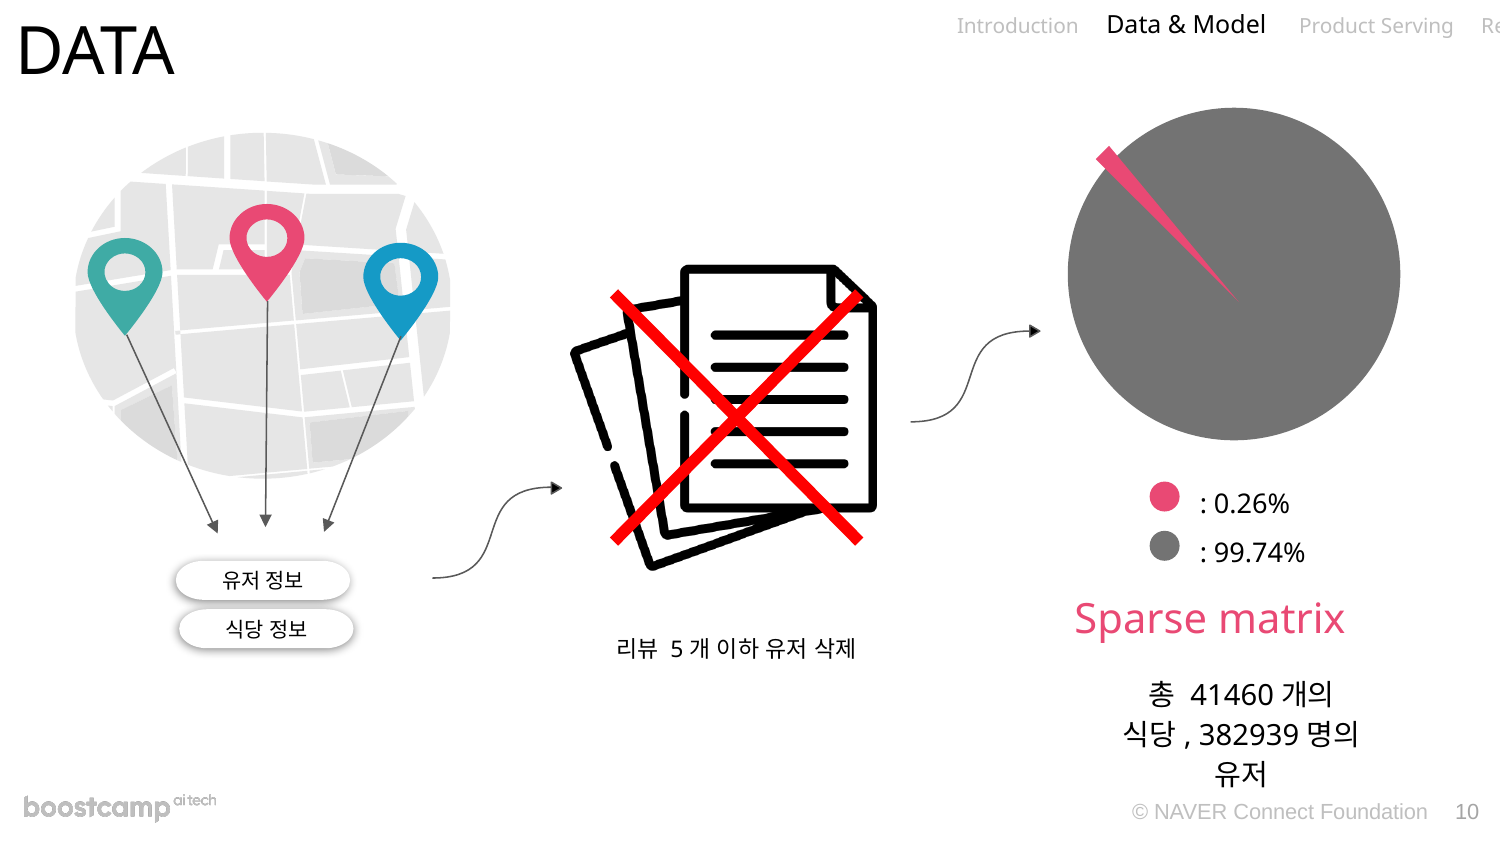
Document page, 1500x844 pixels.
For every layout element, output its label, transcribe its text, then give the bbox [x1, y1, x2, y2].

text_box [432, 486, 552, 579]
text_box 리뷰 5개 이하 유저 삭제 [511, 620, 927, 676]
text_box [551, 482, 562, 492]
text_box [1451, 787, 1499, 830]
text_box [75, 132, 451, 649]
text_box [24, 787, 927, 830]
title DATA [0, 1, 803, 94]
text_box Introduction Data & Model Product Serving Result [874, 1, 1500, 47]
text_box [932, 107, 1447, 844]
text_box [910, 330, 1031, 423]
picture [569, 263, 878, 572]
